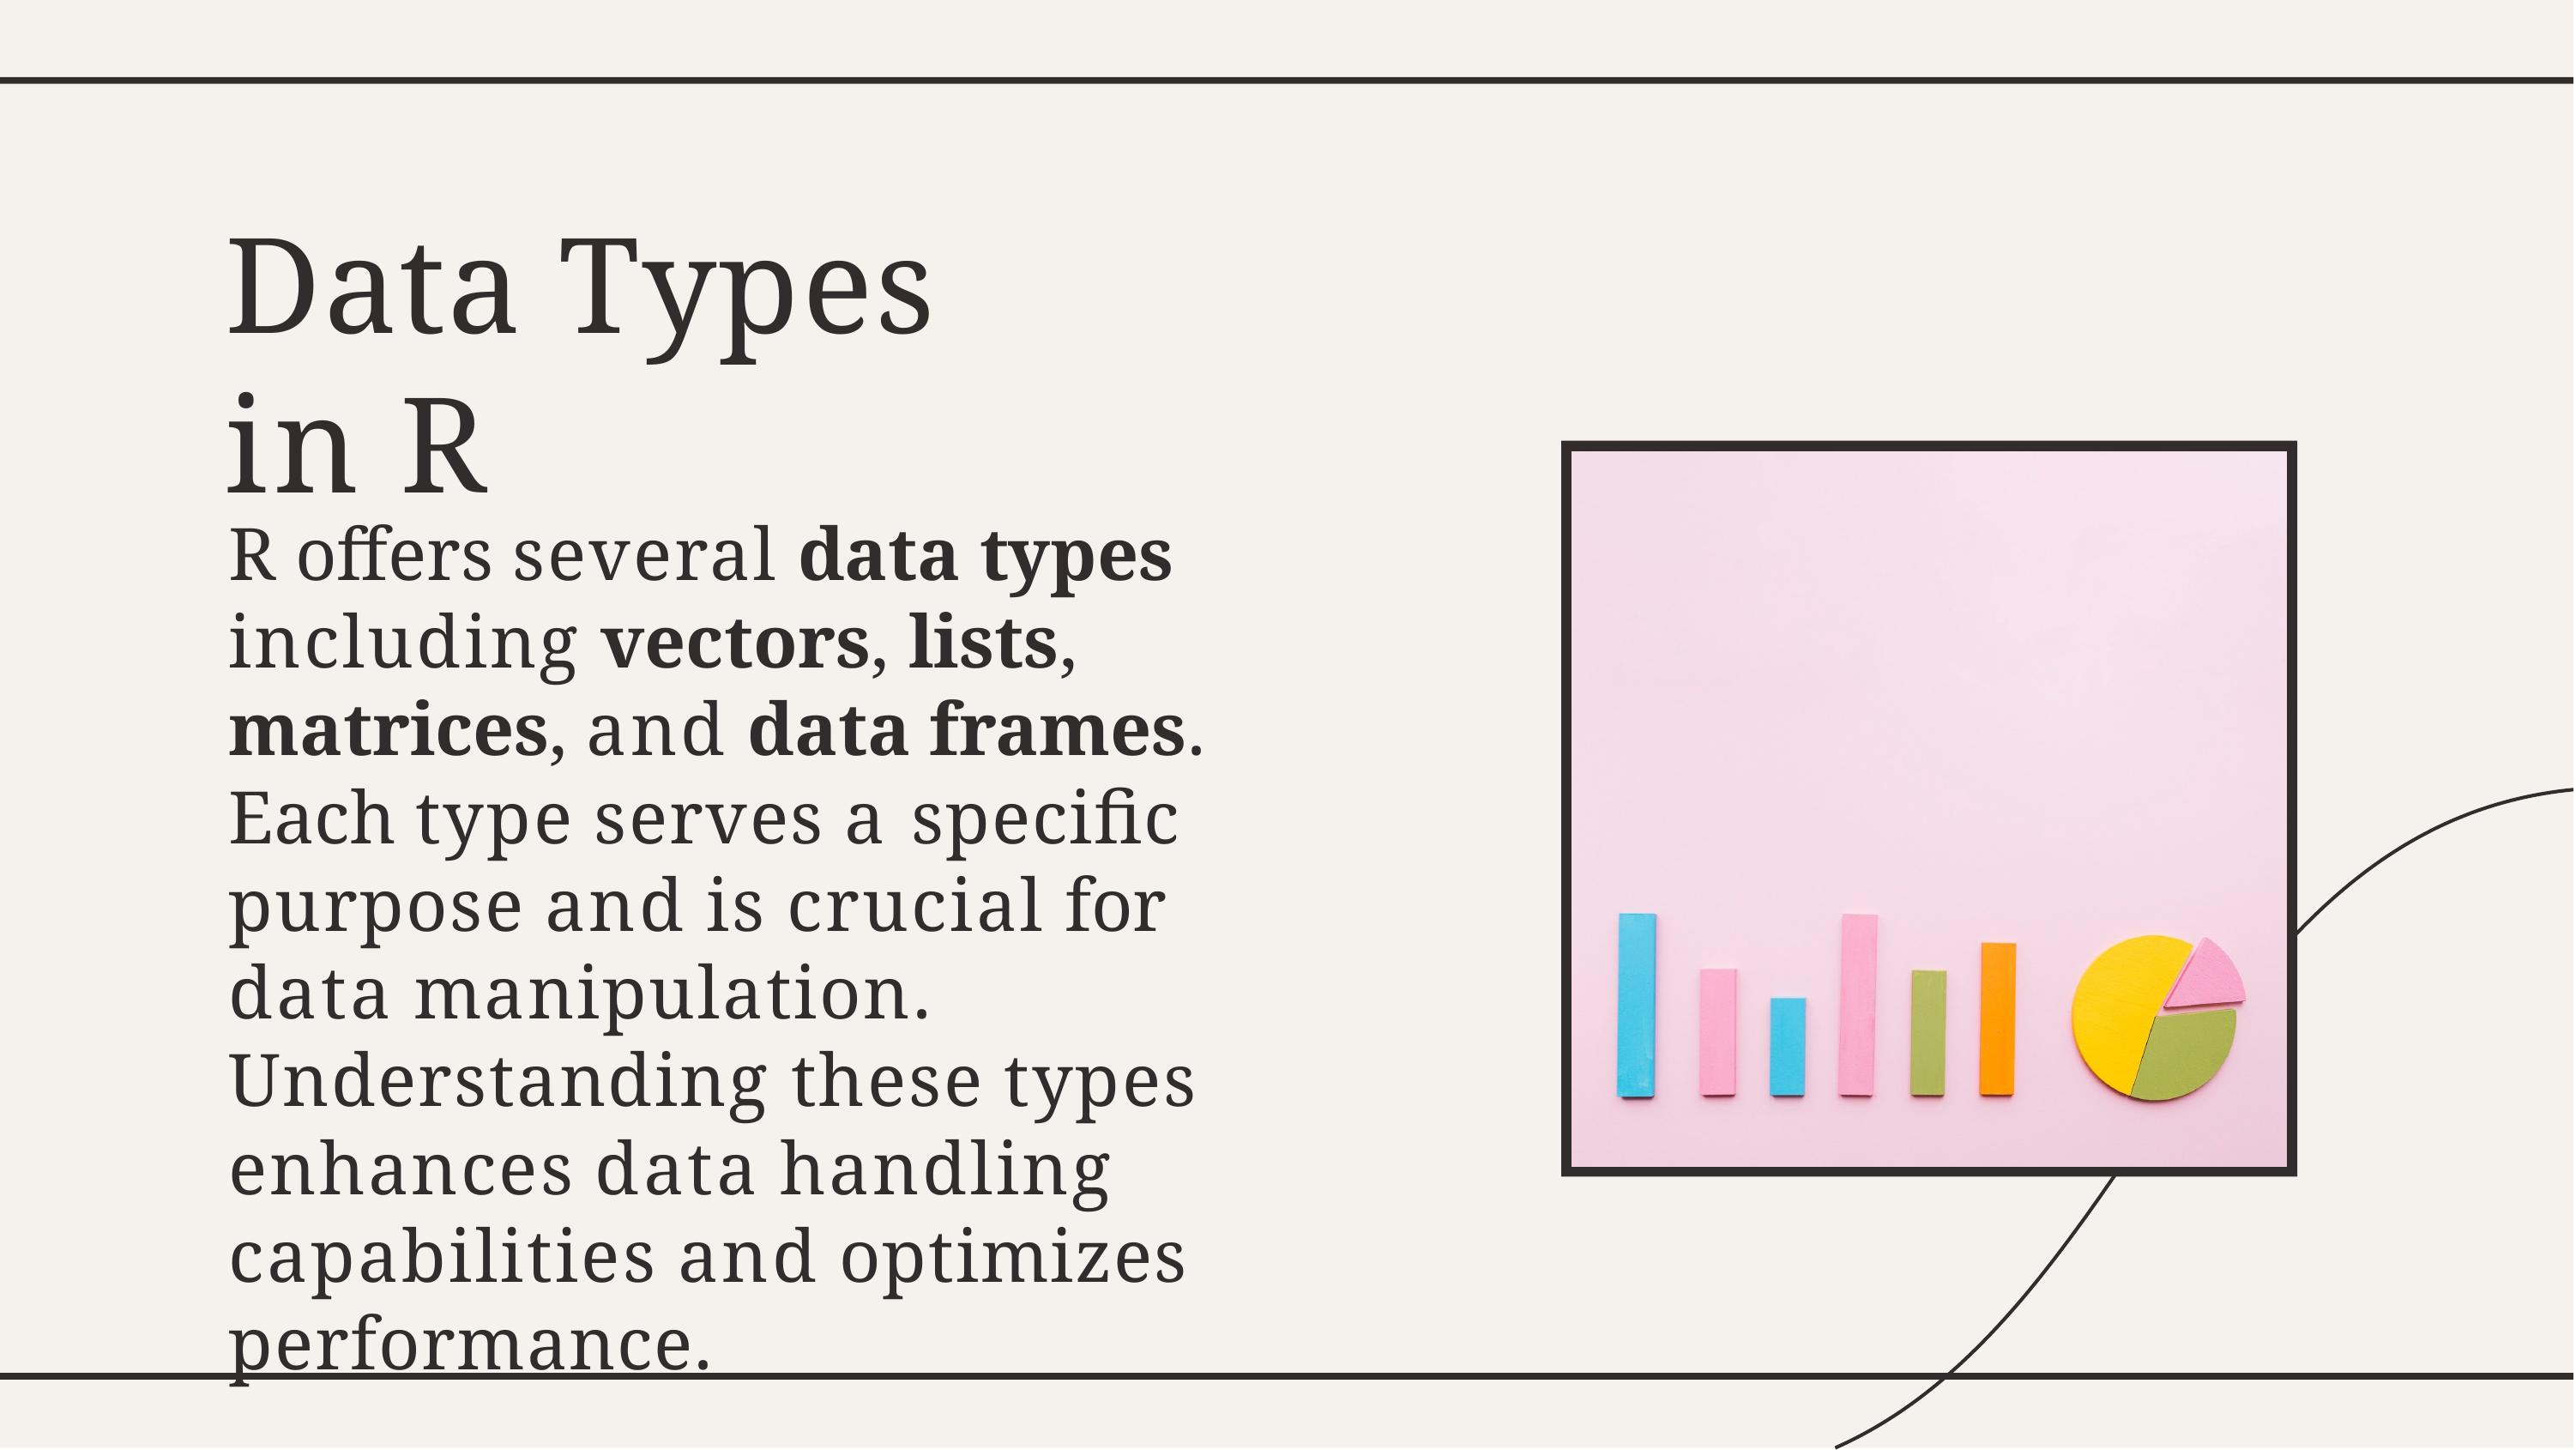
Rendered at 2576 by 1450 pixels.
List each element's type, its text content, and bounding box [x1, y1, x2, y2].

text_box R offers several data types including vectors, lists, matrices, and data frames. Each type serves a specific purpose and is crucial for data manipulation. Understanding these types enhances data handling capabilities and optimizes performance. [226, 506, 1283, 1385]
text_box [0, 1373, 226, 1380]
text_box [1283, 1373, 1556, 1380]
title Data Types in R [223, 199, 1071, 519]
text_box [0, 76, 2573, 84]
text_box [1560, 440, 2576, 1450]
